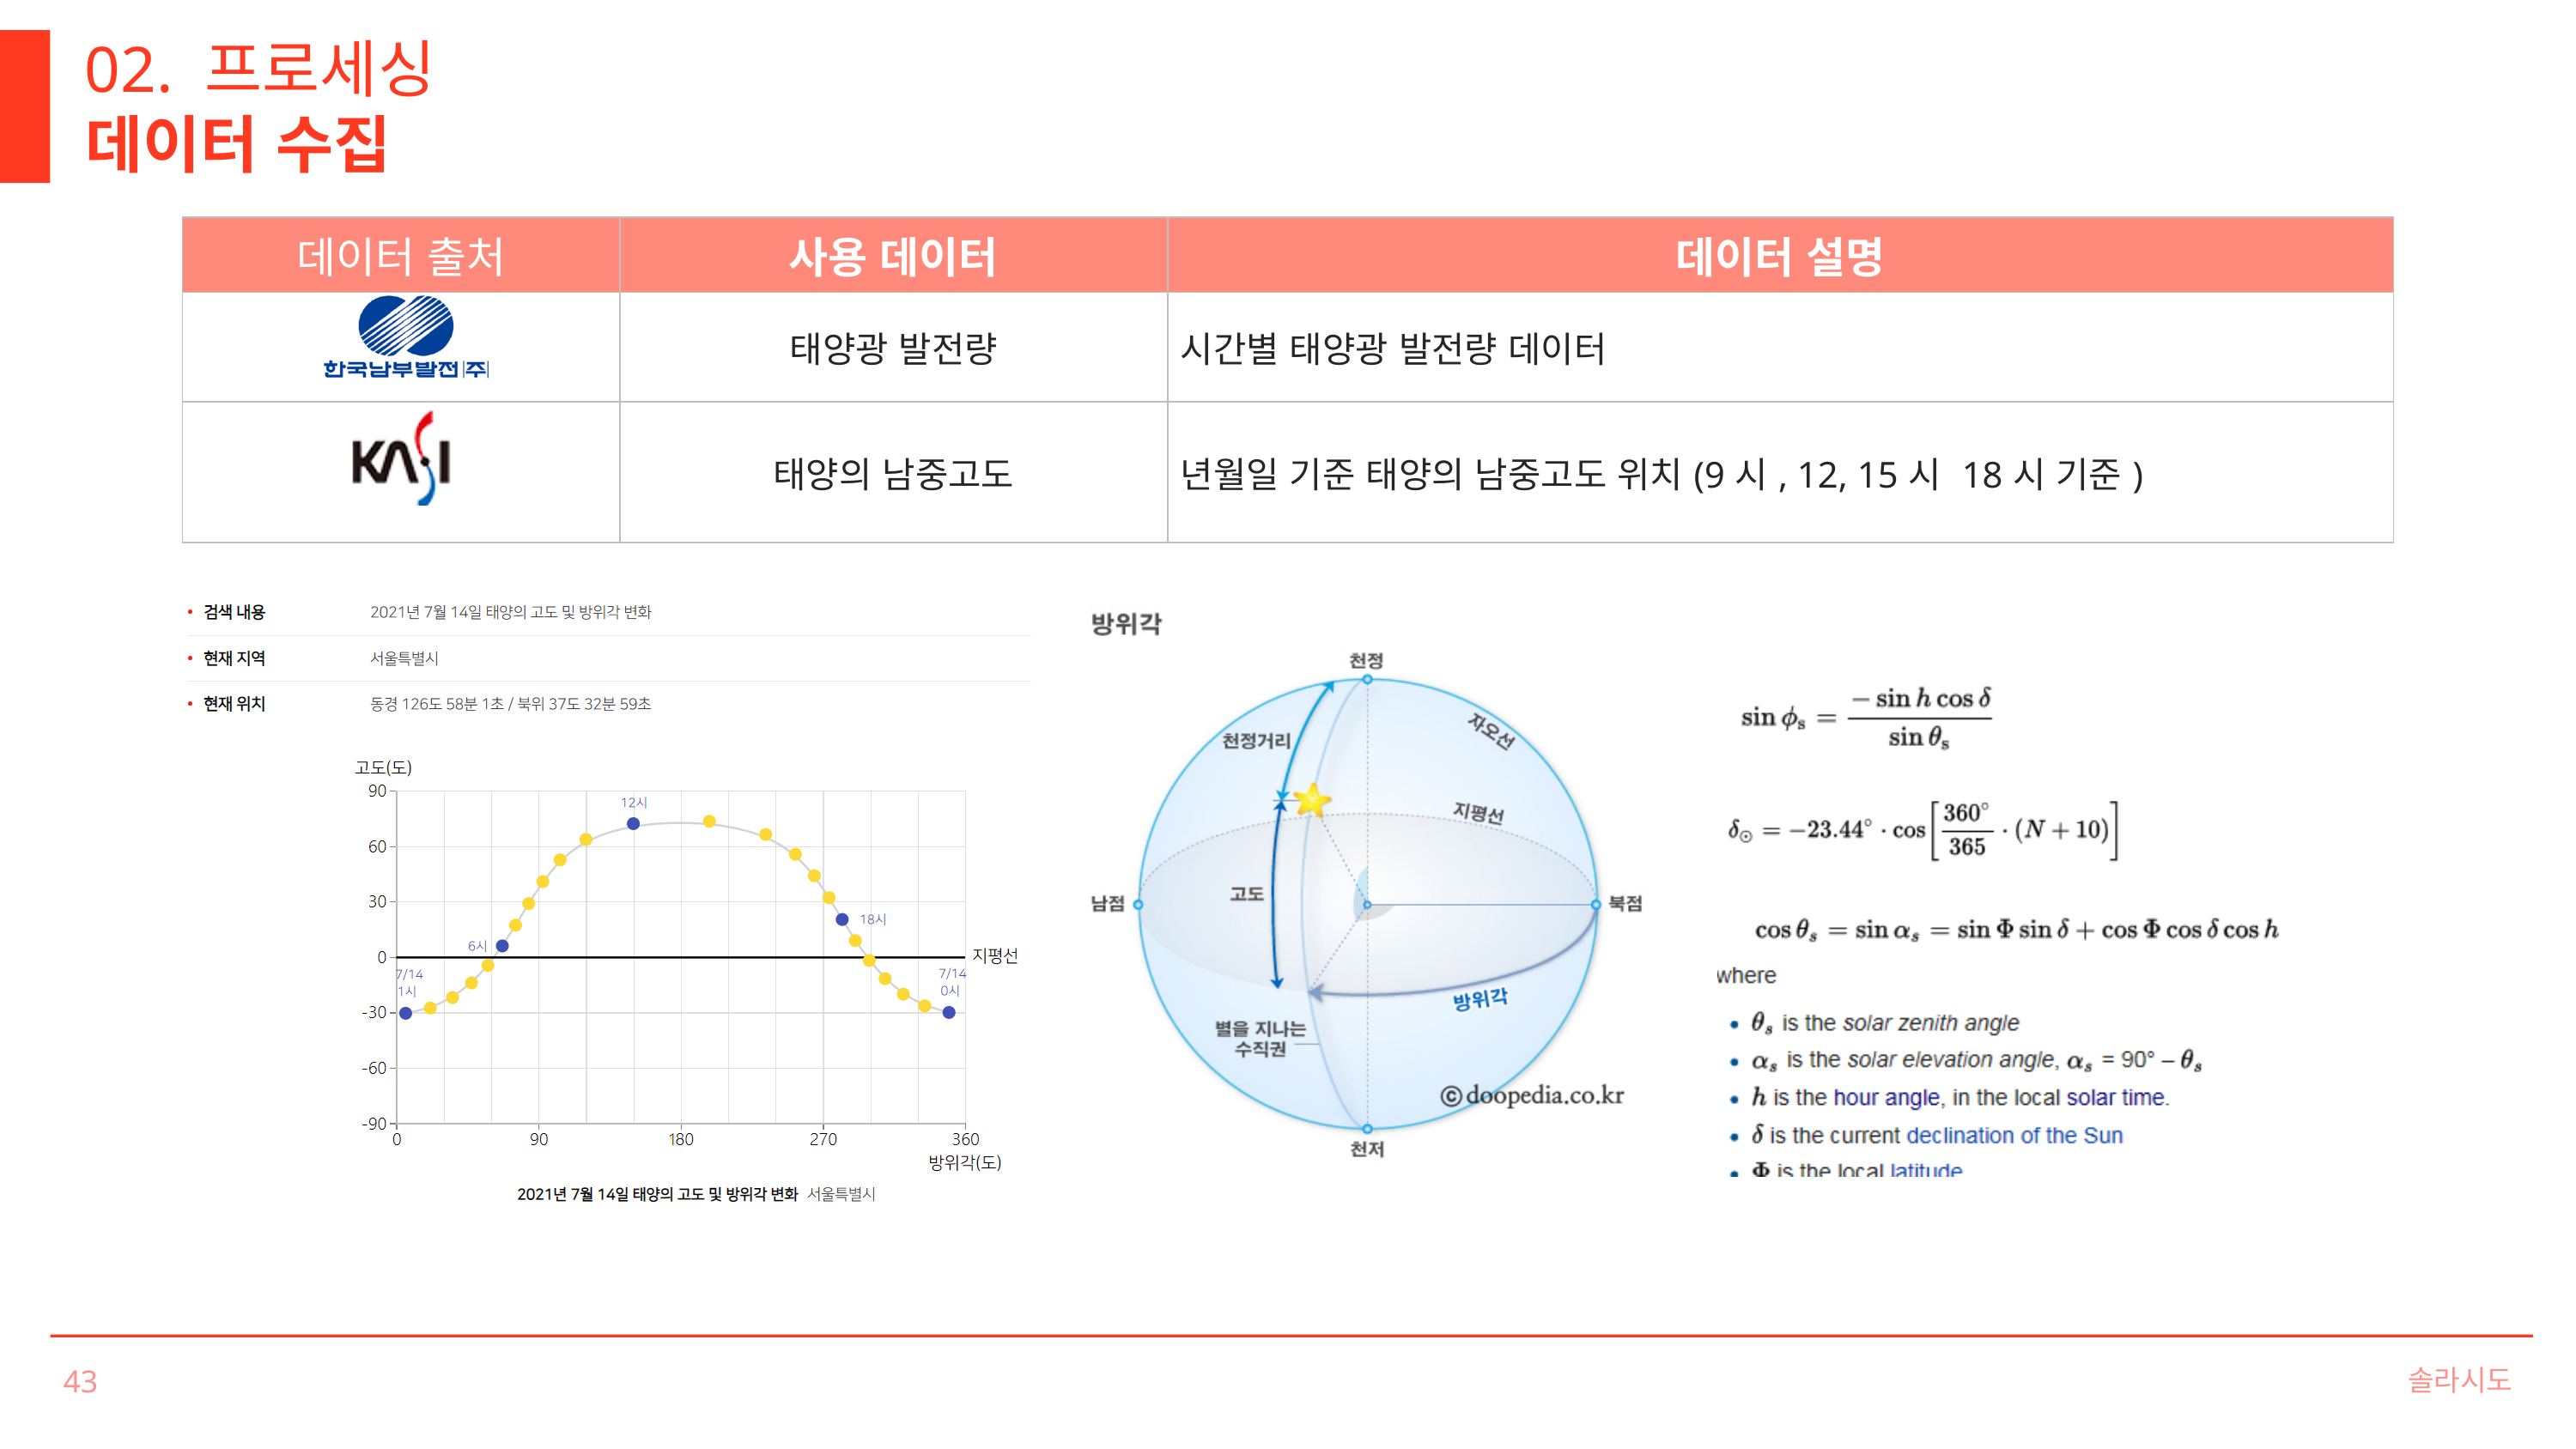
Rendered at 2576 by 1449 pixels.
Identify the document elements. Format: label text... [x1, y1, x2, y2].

table_header 데이터 설명 [1169, 218, 2393, 292]
picture [1065, 603, 1683, 1170]
slide_number 43 [50, 1357, 351, 1410]
picture [352, 409, 462, 506]
table_cell [183, 293, 619, 401]
table_cell 시간별 태양광 발전량 데이터 [1169, 293, 2393, 401]
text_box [84, 32, 1682, 184]
table_header 사용 데이터 [621, 218, 1167, 292]
picture [1716, 677, 2026, 763]
footer 솔라시도 [2117, 1357, 2526, 1410]
picture [1716, 790, 2130, 874]
picture [1716, 917, 2298, 1183]
table_cell [183, 403, 619, 542]
table_cell 태양의 남중고도 [621, 403, 1167, 542]
picture [321, 286, 492, 385]
picture [183, 585, 1032, 1214]
table_header 데이터 출처 [183, 218, 619, 292]
table_cell 태양광 발전량 [621, 293, 1167, 401]
table_cell 년월일 기준 태양의 남중고도 위치(9시, 12, 15시 18시 기준) [1169, 403, 2393, 542]
